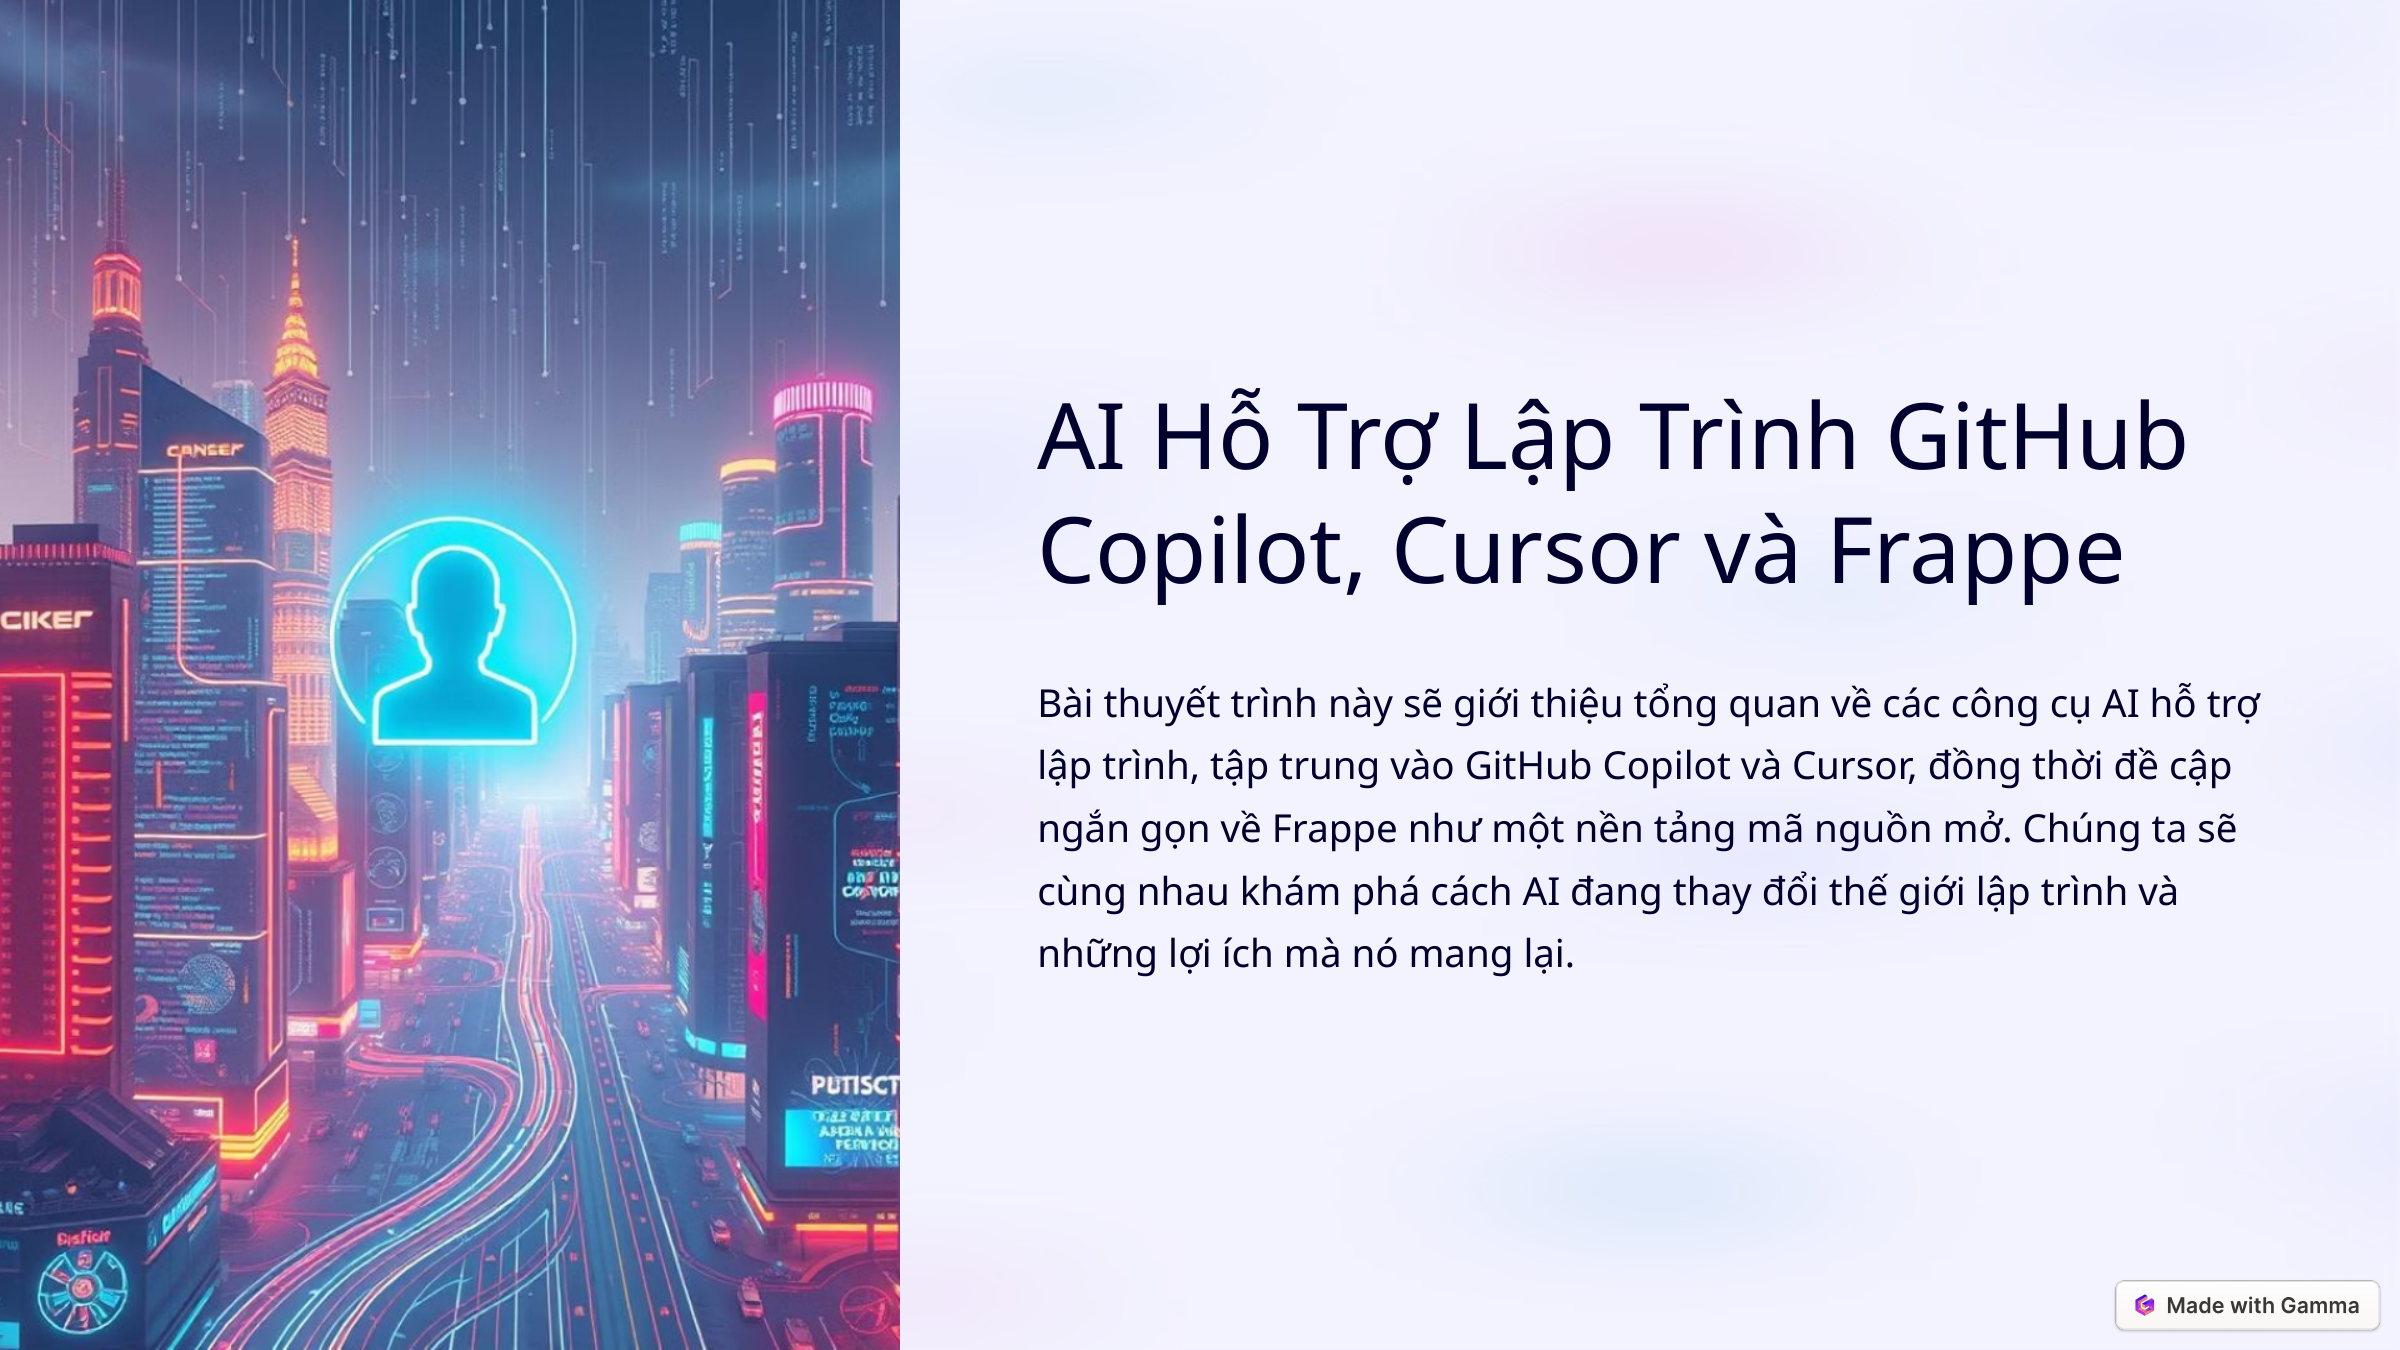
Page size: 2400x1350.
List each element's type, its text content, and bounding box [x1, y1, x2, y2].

picture [2106, 1271, 2389, 1339]
text_box AI Hỗ Trợ Lập Trình GitHub Copilot, Cursor và Frappe [1037, 372, 2263, 604]
text_box Bài thuyết trình này sẽ giới thiệu tổng quan về các công cụ AI hỗ trợ lập trình, tập trung vào GitHub Copilot và Cursor, đồng thời đề cập ngắn gọn về Frappe như một nền tảng mã nguồn mở. Chúng ta sẽ cùng nhau khám phá cách AI đang thay đổi thế giới lập trình và những lợi ích mà nó mang lại. [1037, 662, 2263, 977]
picture [0, 0, 900, 1350]
